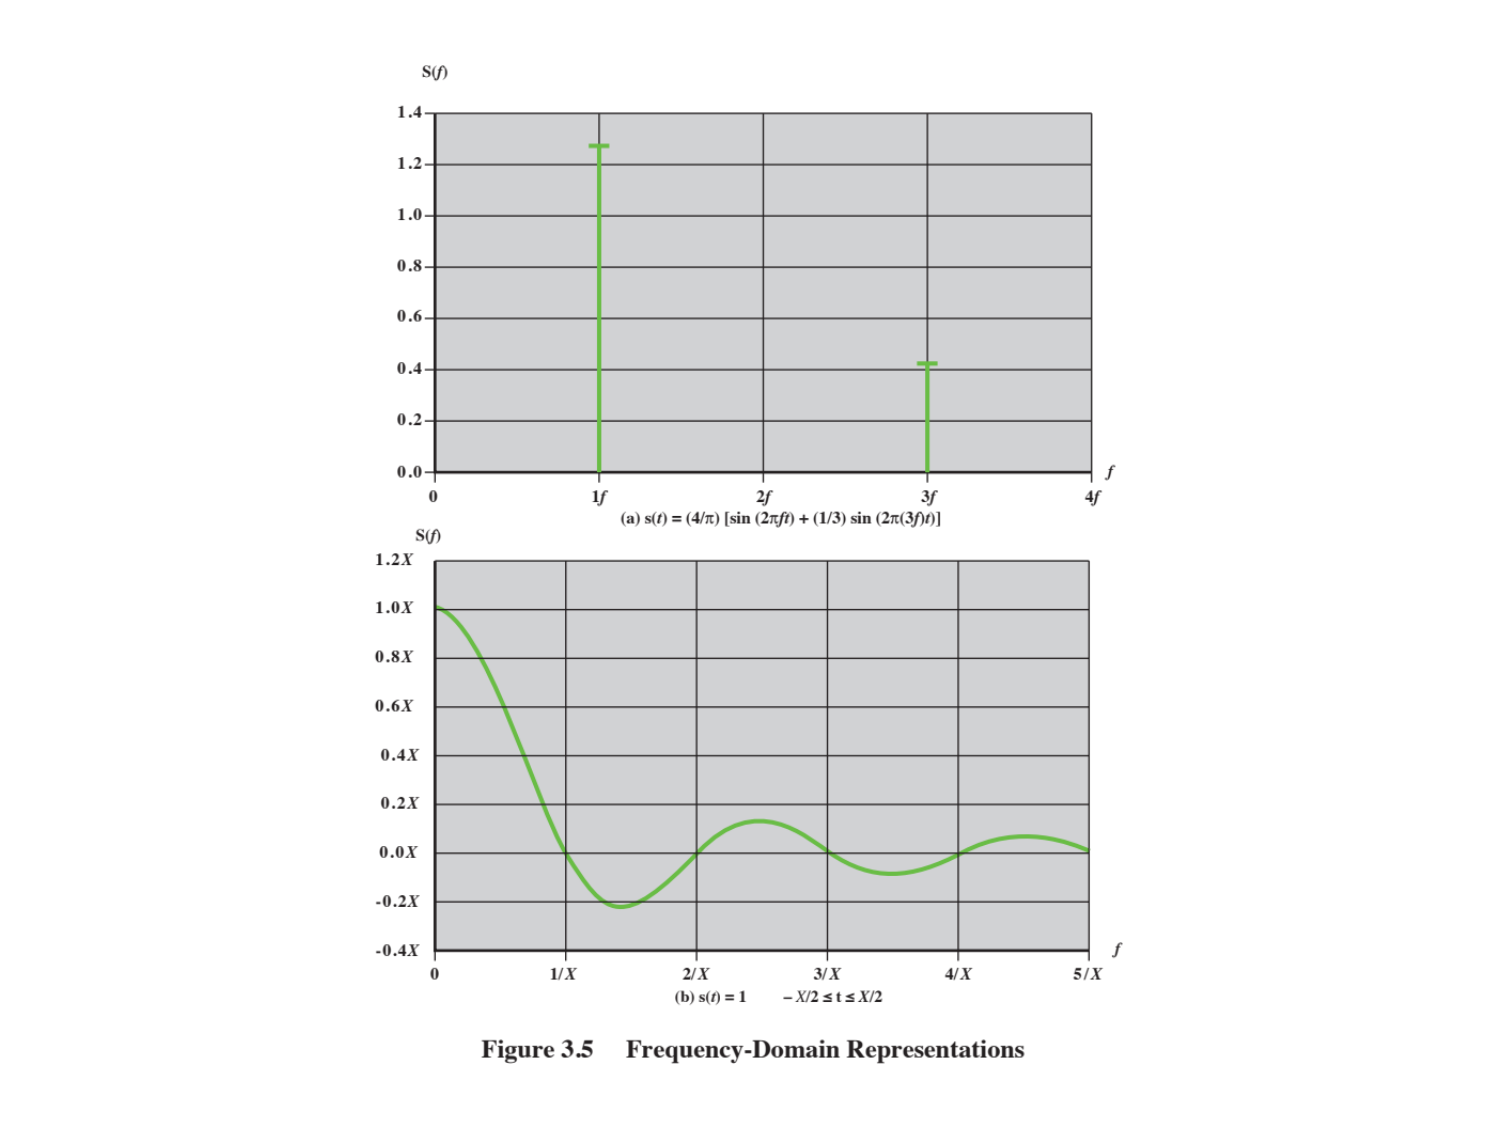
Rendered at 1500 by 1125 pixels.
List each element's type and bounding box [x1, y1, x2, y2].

picture [315, 40, 1185, 1084]
